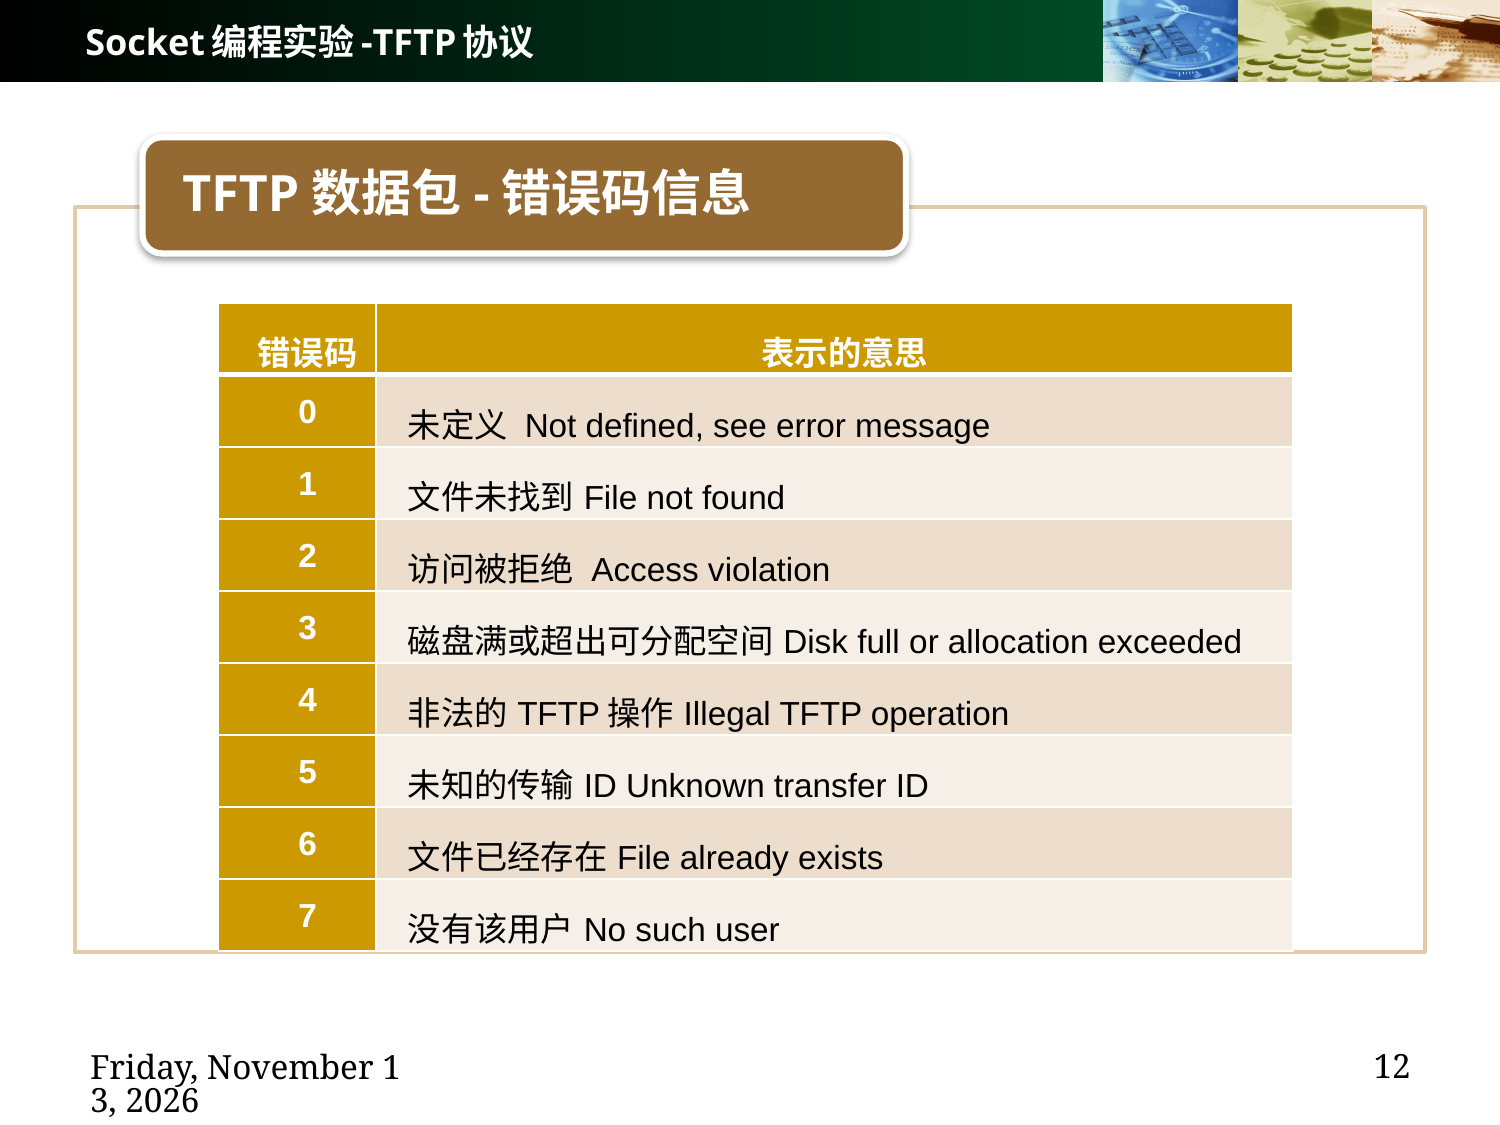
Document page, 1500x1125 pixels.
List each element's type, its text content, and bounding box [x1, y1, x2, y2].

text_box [142, 136, 940, 254]
title Socket编程实验-TFTP协议 [70, 11, 1090, 71]
footer 12 [950, 1022, 1426, 1099]
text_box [74, 206, 1436, 953]
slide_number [74, 1023, 426, 1100]
picture [1103, 0, 1500, 82]
